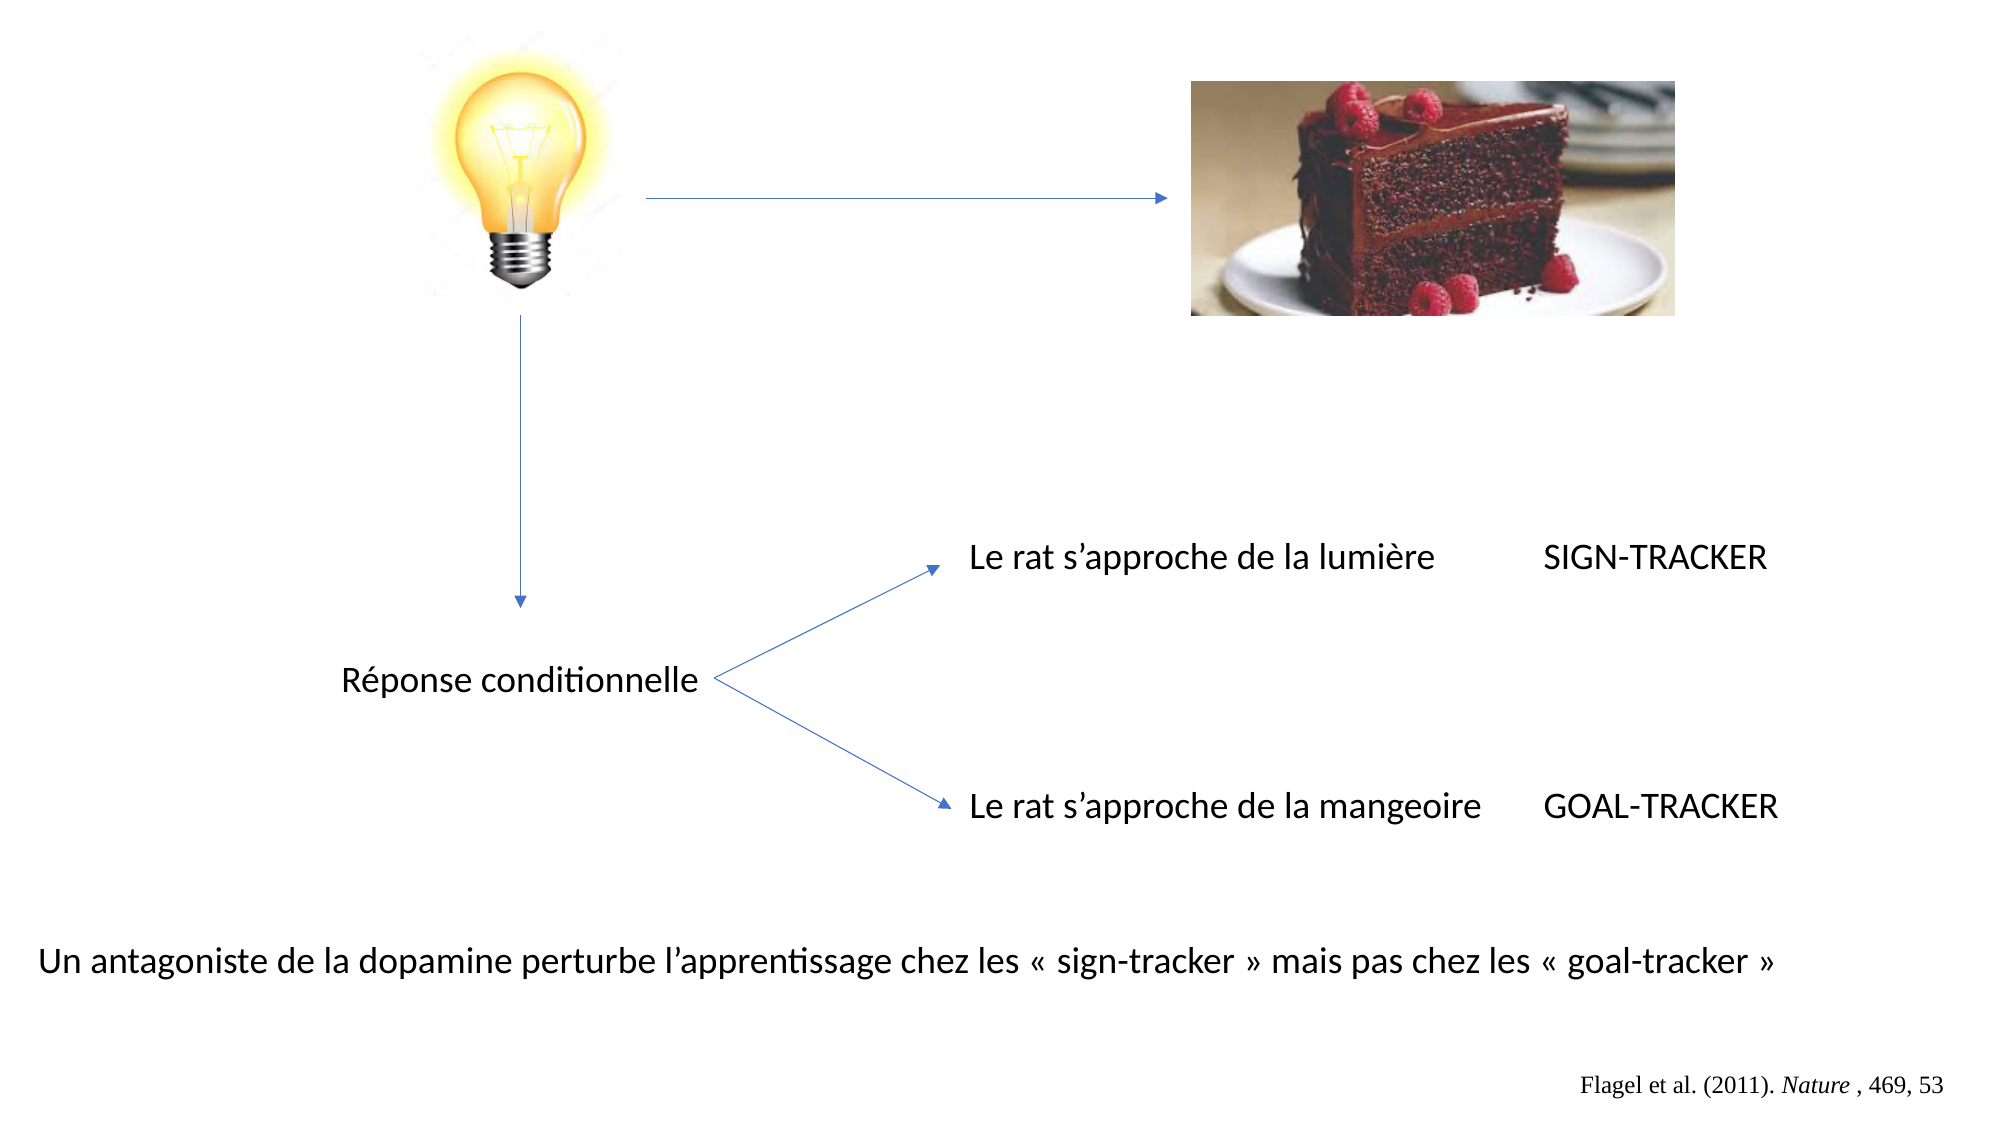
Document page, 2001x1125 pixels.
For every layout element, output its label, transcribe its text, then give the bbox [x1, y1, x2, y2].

picture [419, 31, 622, 301]
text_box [723, 565, 941, 678]
text_box SIGN-TRACKER [1528, 525, 1783, 585]
text_box GOAL-TRACKER [1528, 773, 1794, 833]
text_box Le rat s’approche de la lumière [954, 525, 1451, 585]
text_box Un antagoniste de la dopamine perturbe l’apprentissage chez les « sign-tracker » mais pas chez les « goal-tracker » [23, 928, 1792, 989]
text_box Flagel et al. (2011). Nature , 469, 53 [1565, 1061, 1959, 1106]
text_box Réponse conditionnelle [326, 648, 715, 708]
text_box Le rat s’approche de la mangeoire [954, 773, 1498, 833]
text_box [723, 678, 952, 809]
picture [1191, 81, 1675, 316]
